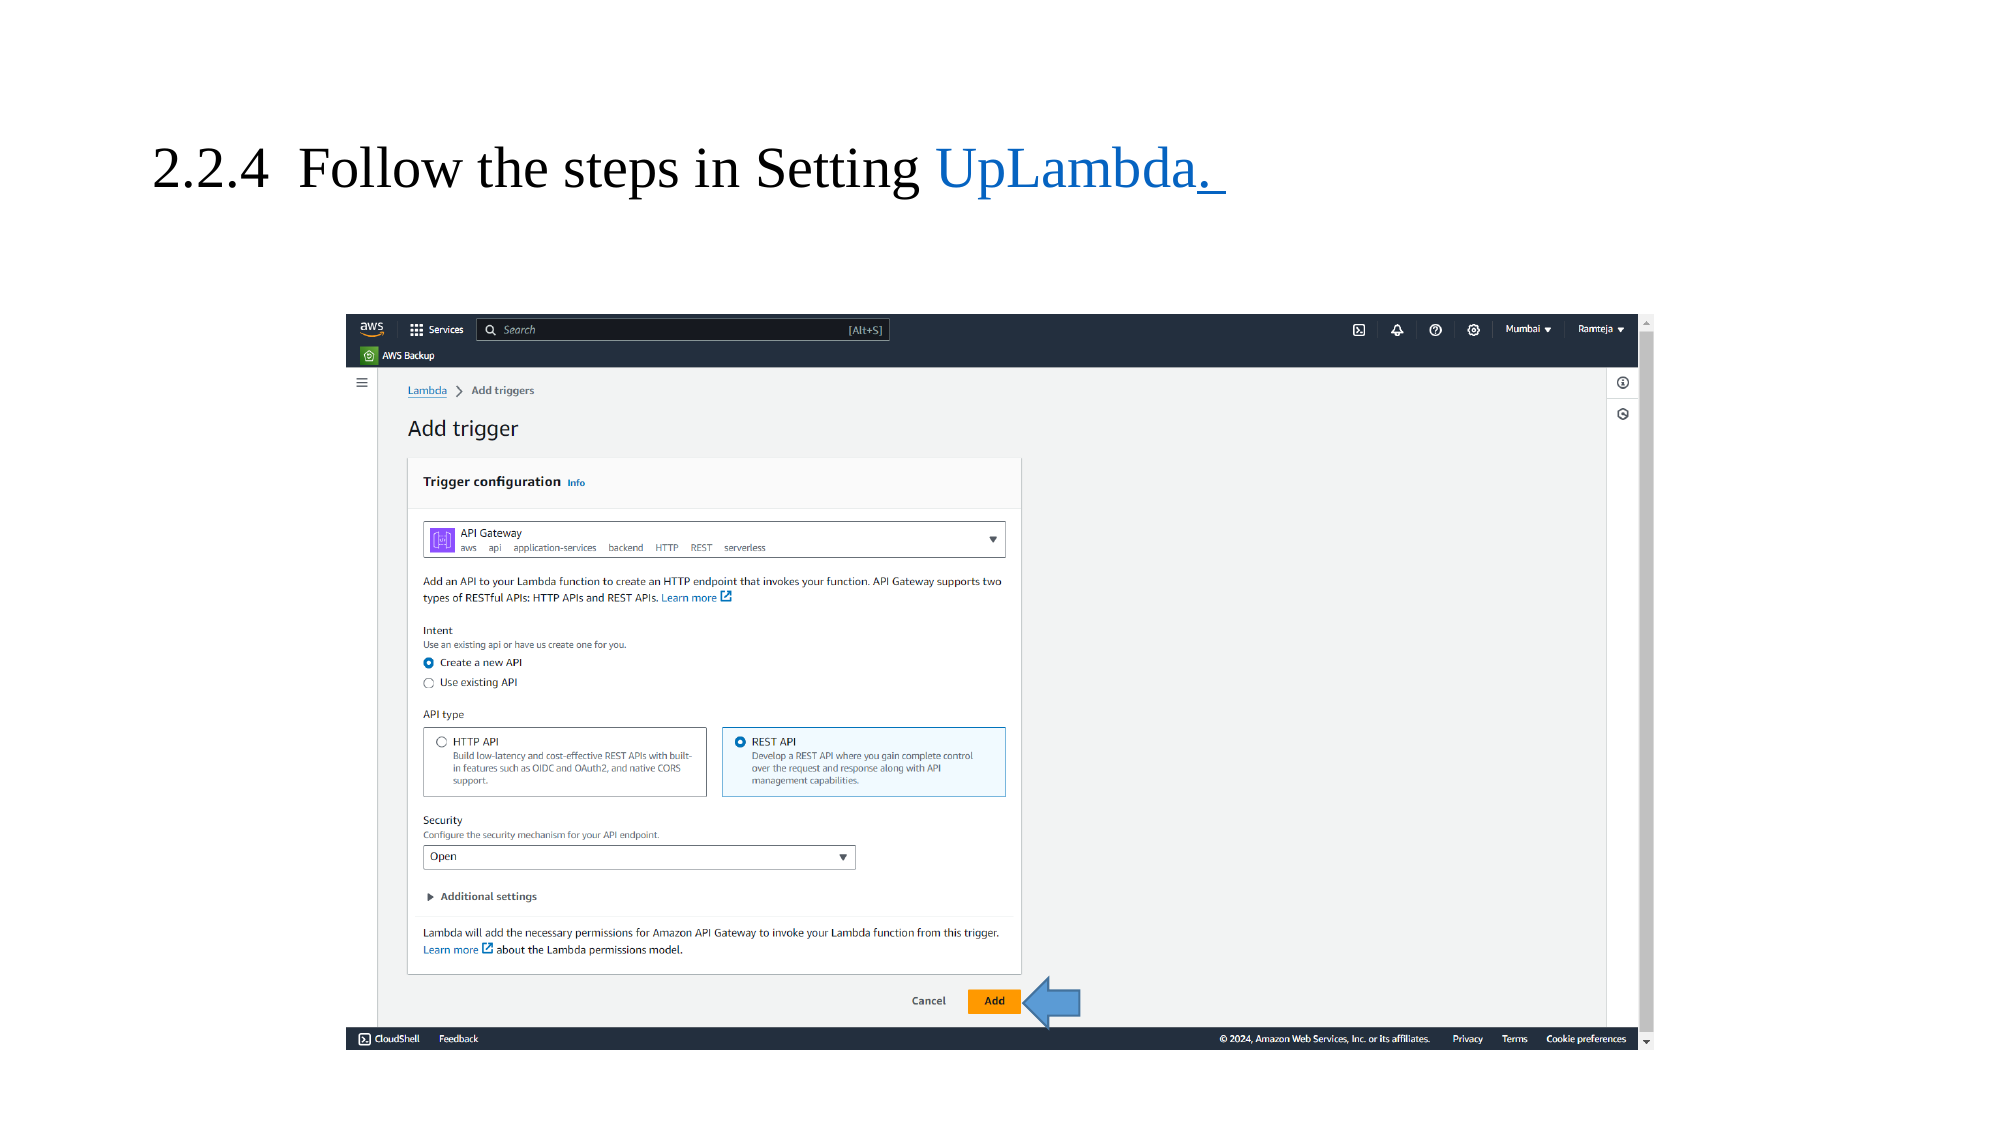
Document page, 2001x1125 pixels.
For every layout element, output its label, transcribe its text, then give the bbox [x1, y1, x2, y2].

title 2.2.4 Follow the steps in Setting UpLambda. [137, 59, 1863, 278]
picture [346, 314, 1654, 1050]
